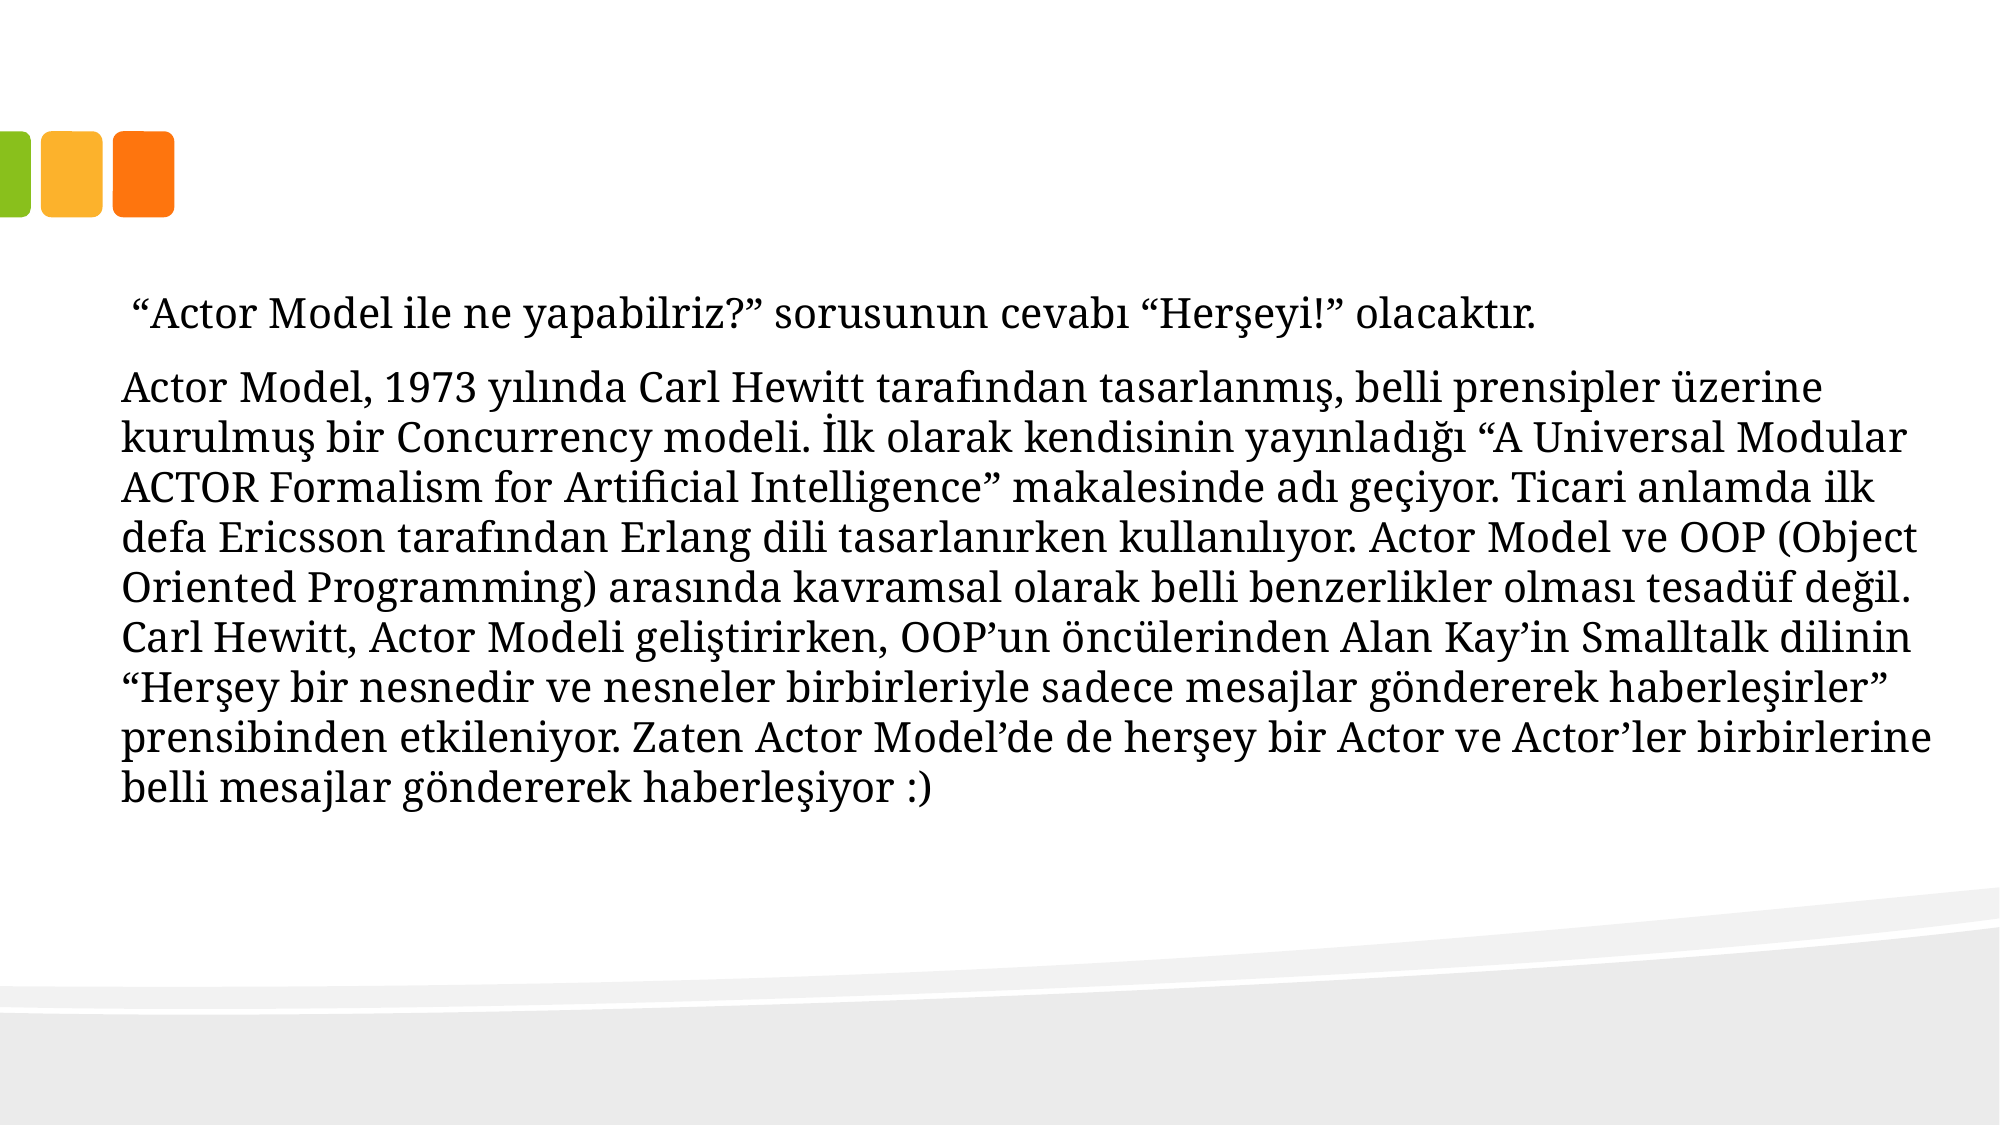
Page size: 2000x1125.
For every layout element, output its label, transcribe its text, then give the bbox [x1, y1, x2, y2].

text_box Actor Model, 1973 yılında Carl Hewitt tarafından tasarlanmış, belli prensipler üzerine kurulmuş bir Concurrency modeli. İlk olarak kendisinin yayınladığı “A Universal Modular ACTOR Formalism for Artificial Intelligence” makalesinde adı geçiyor. Ticari anlamda ilk defa Ericsson tarafından Erlang dili tasarlanırken kullanılıyor. Actor Model ve OOP (Object Oriented Programming) arasında kavramsal olarak belli benzerlikler olması tesadüf değil. Carl Hewitt, Actor Modeli geliştirirken, OOP’un öncülerinden Alan Kay’in Smalltalk dilinin “Herşey bir nesnedir ve nesneler birbirleriyle sadece mesajlar göndererek haberleşirler” prensibinden etkileniyor. Zaten Actor Model’de de herşey bir Actor ve Actor’ler birbirlerine belli mesajlar göndererek haberleşiyor :) [106, 352, 1961, 818]
text_box “Actor Model ile ne yapabilriz?” sorusunun cevabı “Herşeyi!” olacaktır. [106, 278, 1961, 344]
